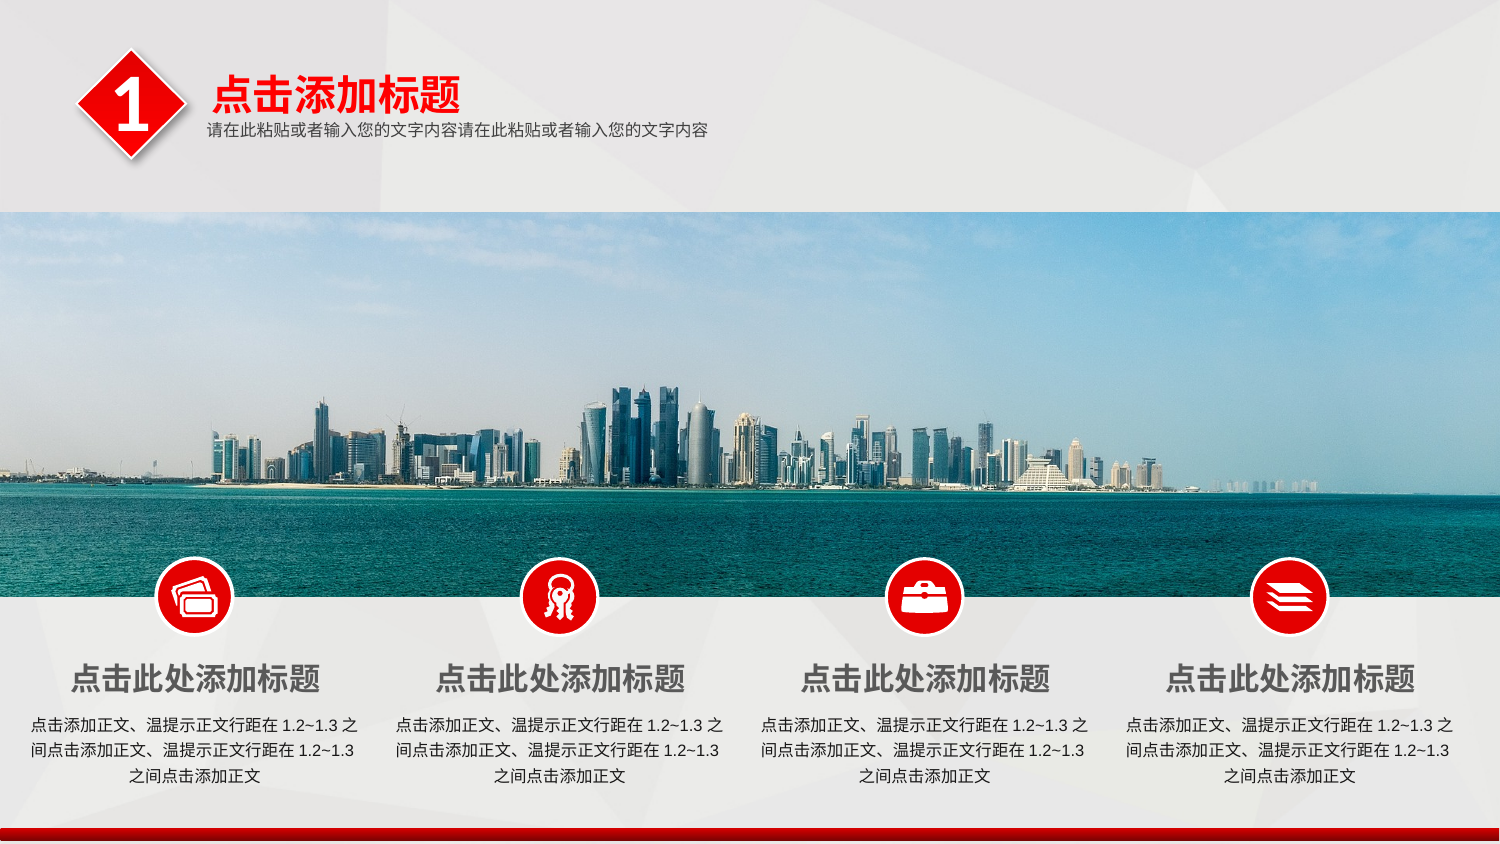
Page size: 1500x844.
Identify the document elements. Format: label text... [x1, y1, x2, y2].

text_box 请在此粘贴或者输入您的文字内容请在此粘贴或者输入您的文字内容 [191, 112, 917, 168]
text_box [142, 58, 188, 150]
text_box 点击添加标题 [196, 61, 486, 112]
text_box 点击此处添加标题 [764, 652, 1087, 701]
text_box 点击添加正文、温提示正文行距在1.2~1.3之间点击添加正文、温提示正文行距在1.2~1.3之间点击添加正文 [745, 701, 1104, 793]
text_box 点击添加正文、温提示正文行距在1.2~1.3之间点击添加正文、温提示正文行距在1.2~1.3之间点击添加正文 [15, 701, 374, 793]
text_box 点击添加正文、温提示正文行距在1.2~1.3之间点击添加正文、温提示正文行距在1.2~1.3之间点击添加正文 [380, 701, 739, 793]
text_box 点击此处添加标题 [33, 652, 357, 701]
text_box 点击此处添加标题 [399, 652, 722, 701]
text_box 点击添加正文、温提示正文行距在1.2~1.3之间点击添加正文、温提示正文行距在1.2~1.3之间点击添加正文 [1110, 701, 1469, 793]
picture [0, 0, 1500, 828]
text_box [74, 84, 94, 123]
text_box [886, 558, 963, 636]
text_box 1 [94, 40, 142, 156]
text_box 点击此处添加标题 [1129, 652, 1452, 701]
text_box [521, 558, 598, 636]
text_box [0, 828, 1500, 841]
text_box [1251, 558, 1329, 636]
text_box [156, 558, 233, 635]
